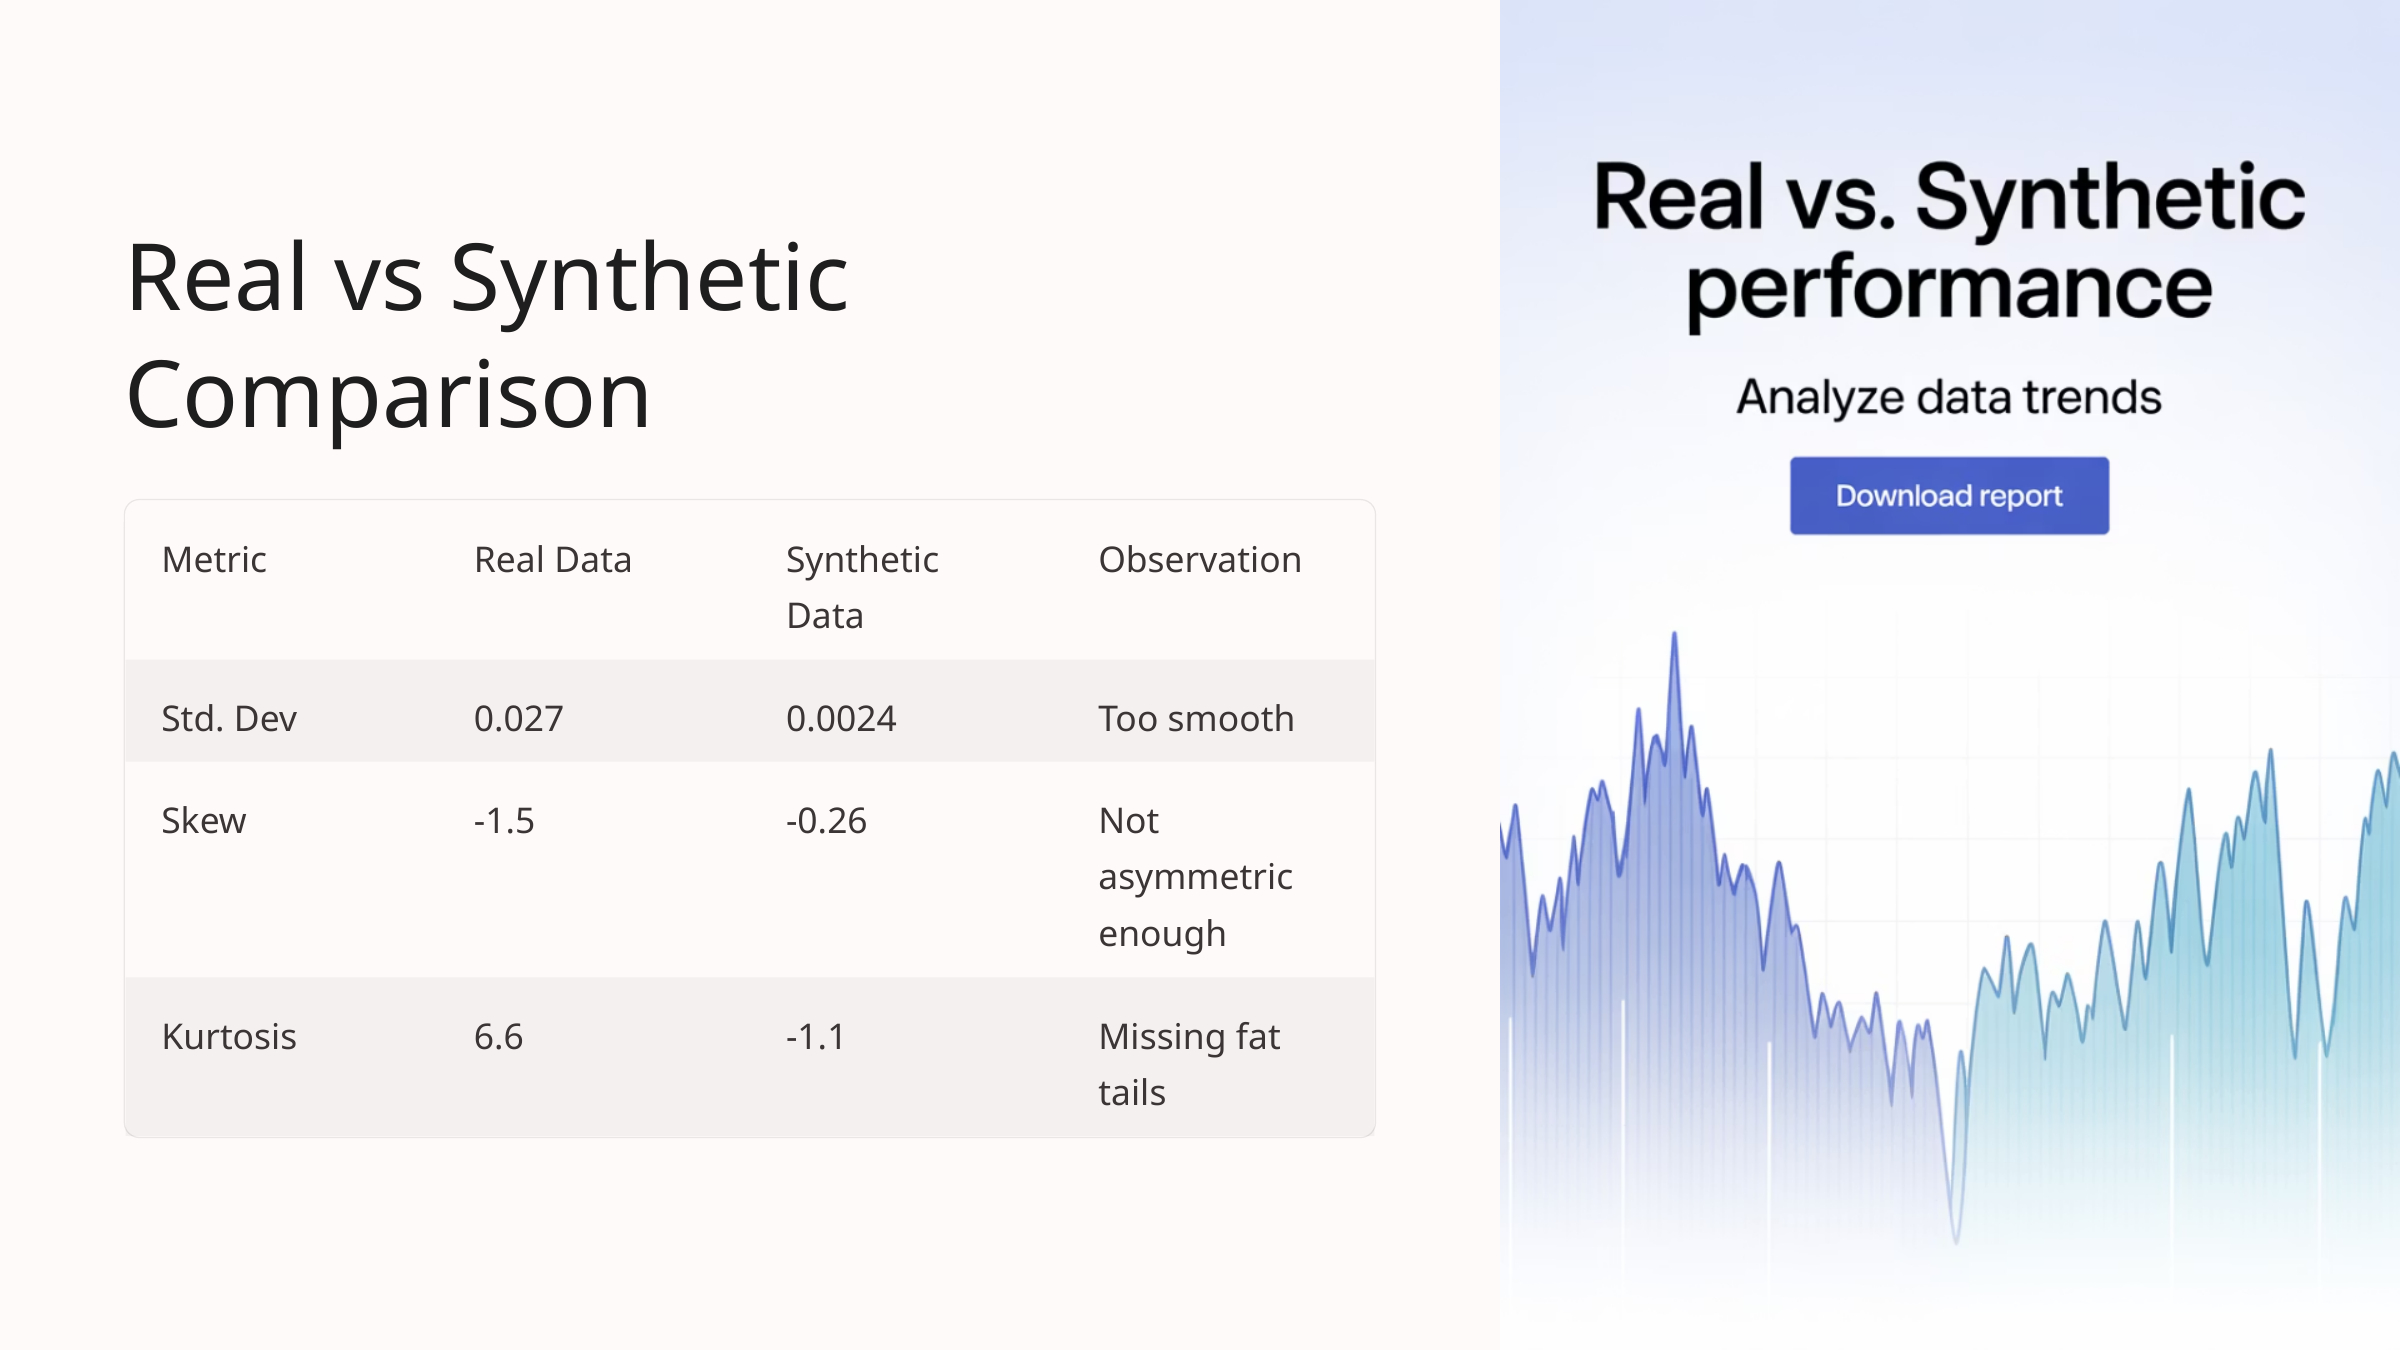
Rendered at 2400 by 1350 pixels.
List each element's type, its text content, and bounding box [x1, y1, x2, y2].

text_box Metric [161, 523, 402, 581]
text_box 6.6 [473, 999, 714, 1057]
text_box [125, 761, 1375, 977]
text_box Kurtosis [161, 999, 402, 1057]
text_box -0.26 [786, 784, 1026, 842]
text_box 0.027 [473, 682, 714, 740]
text_box Synthetic Data [786, 523, 1026, 638]
text_box [125, 500, 1375, 659]
text_box Std. Dev [161, 682, 402, 740]
text_box Not asymmetric enough [1098, 784, 1339, 955]
text_box Skew [161, 784, 402, 842]
text_box [125, 977, 1375, 1137]
text_box Missing fat tails [1098, 999, 1339, 1114]
text_box -1.5 [473, 784, 714, 842]
text_box Observation [1098, 523, 1339, 581]
picture [1499, 0, 2400, 1350]
text_box Real Data [473, 523, 714, 581]
text_box -1.1 [786, 999, 1026, 1057]
text_box Too smooth [1098, 682, 1339, 740]
text_box 0.0024 [786, 682, 1026, 740]
text_box [125, 659, 1375, 761]
text_box Real vs Synthetic Comparison [124, 212, 1376, 447]
